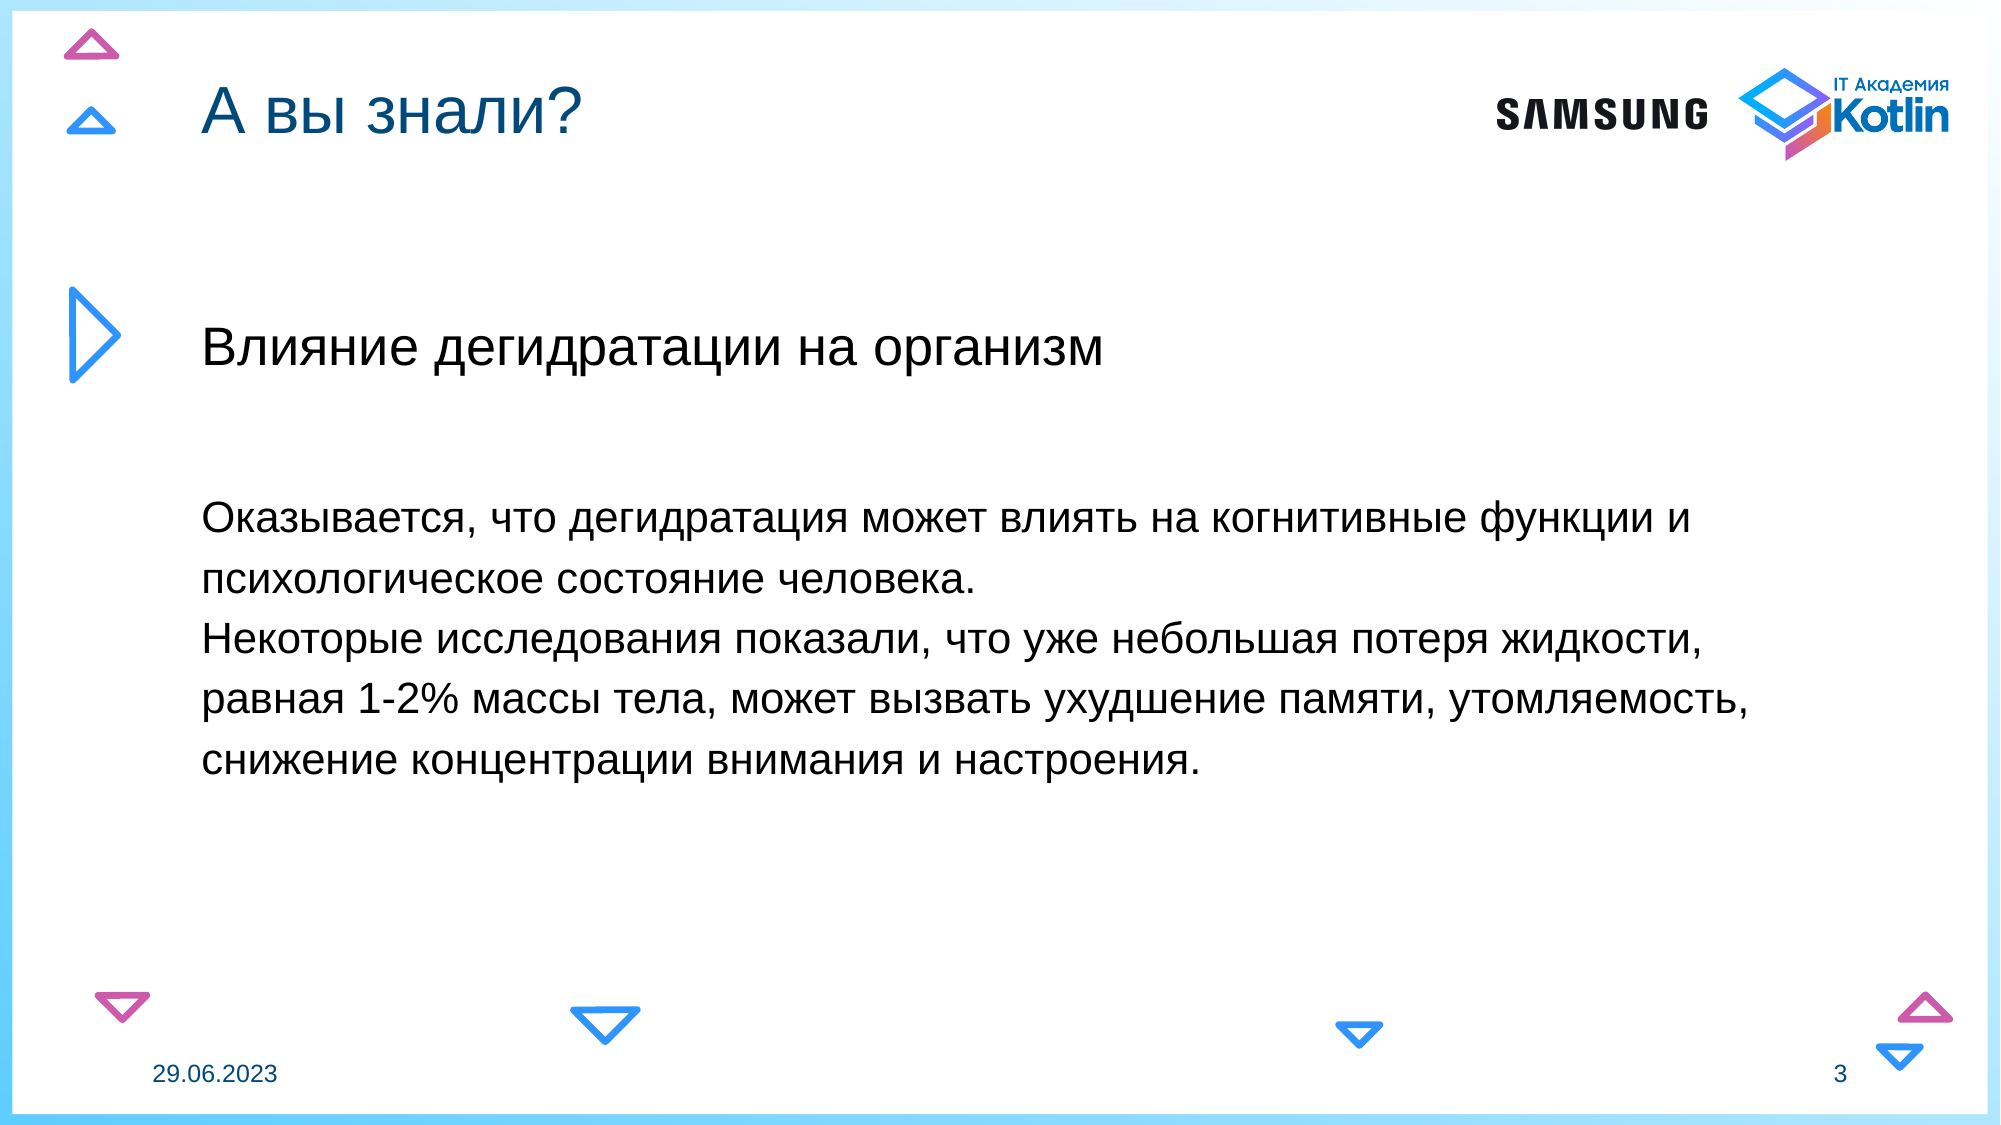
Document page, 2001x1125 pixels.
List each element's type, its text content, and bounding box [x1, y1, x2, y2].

picture [1716, 37, 1973, 183]
title А вы знали? [186, 59, 1484, 175]
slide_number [137, 1042, 588, 1103]
slide_number 3 [1412, 1042, 1863, 1103]
text_box Оказывается, что дегидратация может влиять на когнитивные функции и психологическое состояние человека. Некоторые исследования показали, что уже небольшая потеря жидкости, равная 1-2% массы тела, может вызвать ухудшение памяти, утомляемость, снижение концентрации внимания и настроения. [186, 466, 1874, 798]
text_box Влияние дегидратации на организм [186, 286, 1675, 392]
picture [1497, 98, 1707, 130]
